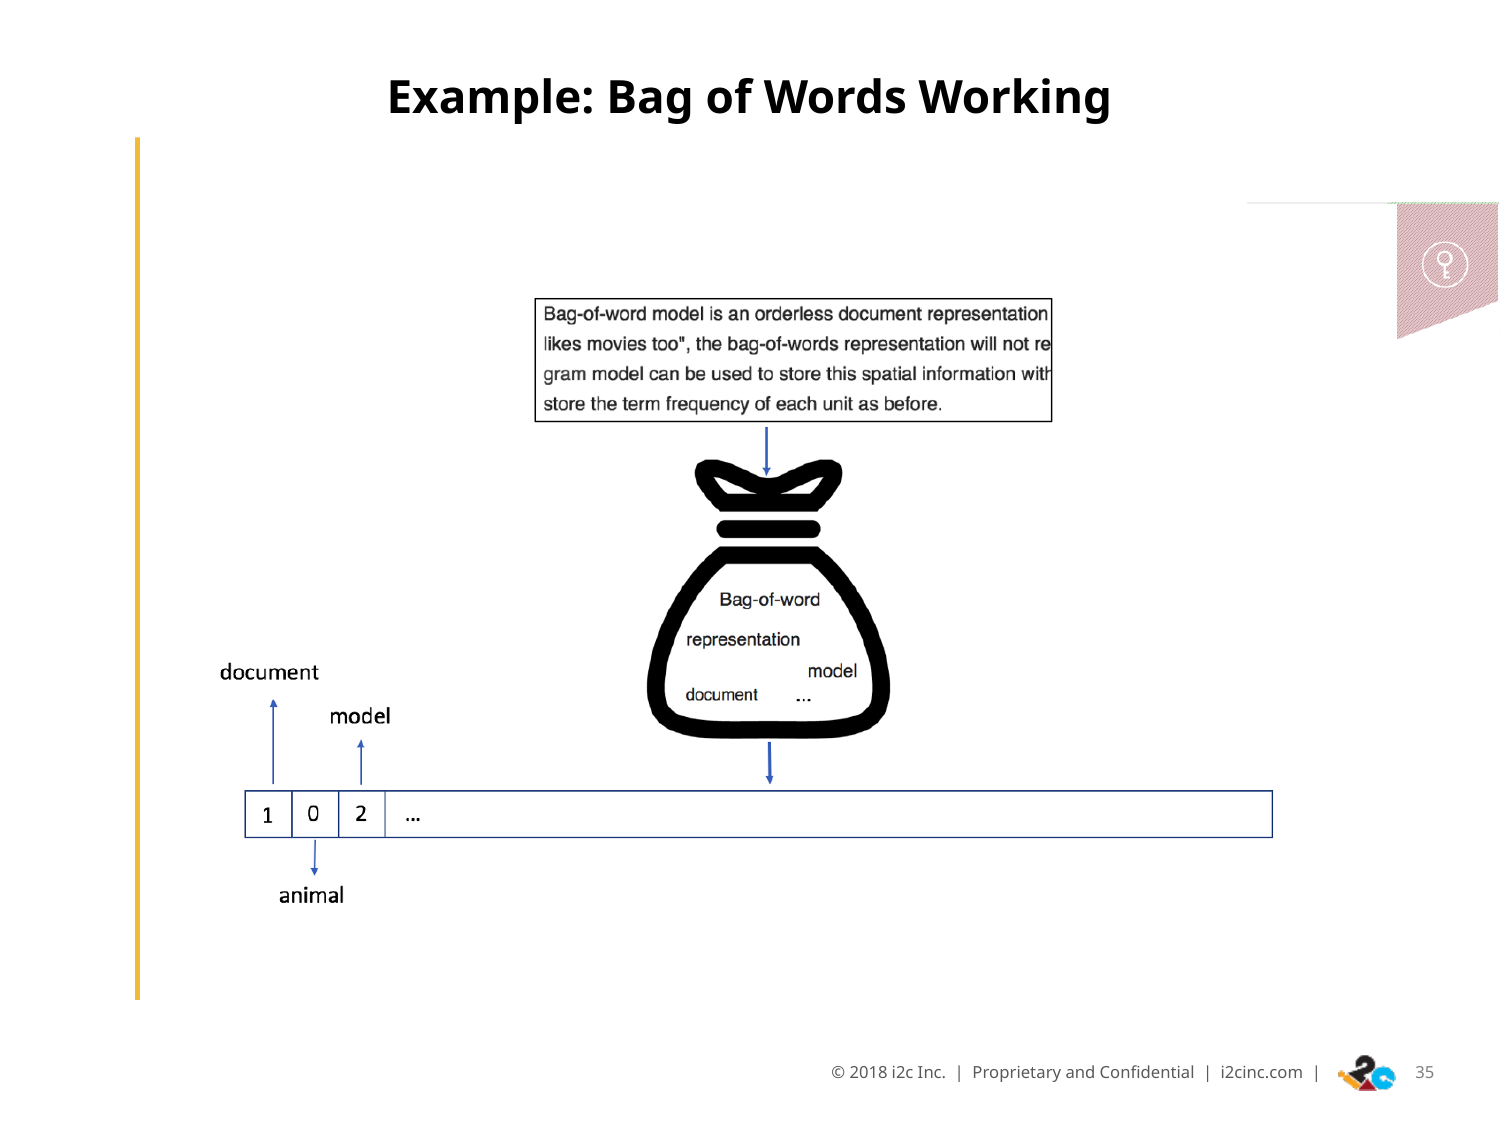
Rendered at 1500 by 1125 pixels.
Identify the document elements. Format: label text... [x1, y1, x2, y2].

text_box Example: Bag of Words Working [74, 67, 1425, 123]
picture [1337, 1054, 1396, 1091]
picture [157, 202, 1500, 915]
